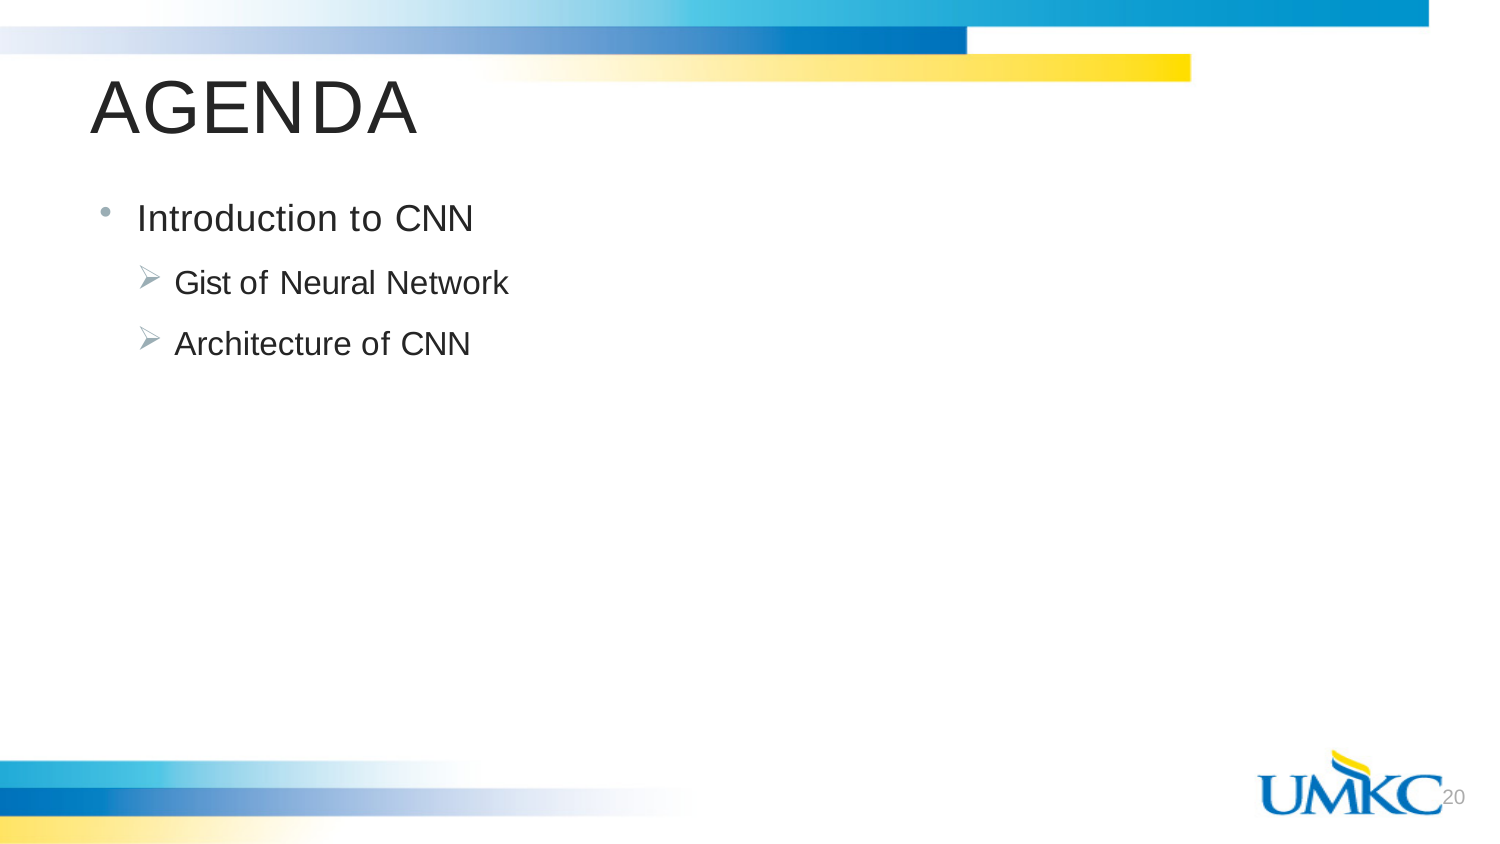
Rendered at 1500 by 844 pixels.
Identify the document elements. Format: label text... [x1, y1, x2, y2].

text_box Introduction to CNN Gist of Neural Network Architecture of CNN [82, 187, 1400, 370]
title AGENDA [75, 33, 1425, 175]
picture [0, 0, 1500, 844]
text_box 20 [1440, 785, 1468, 809]
